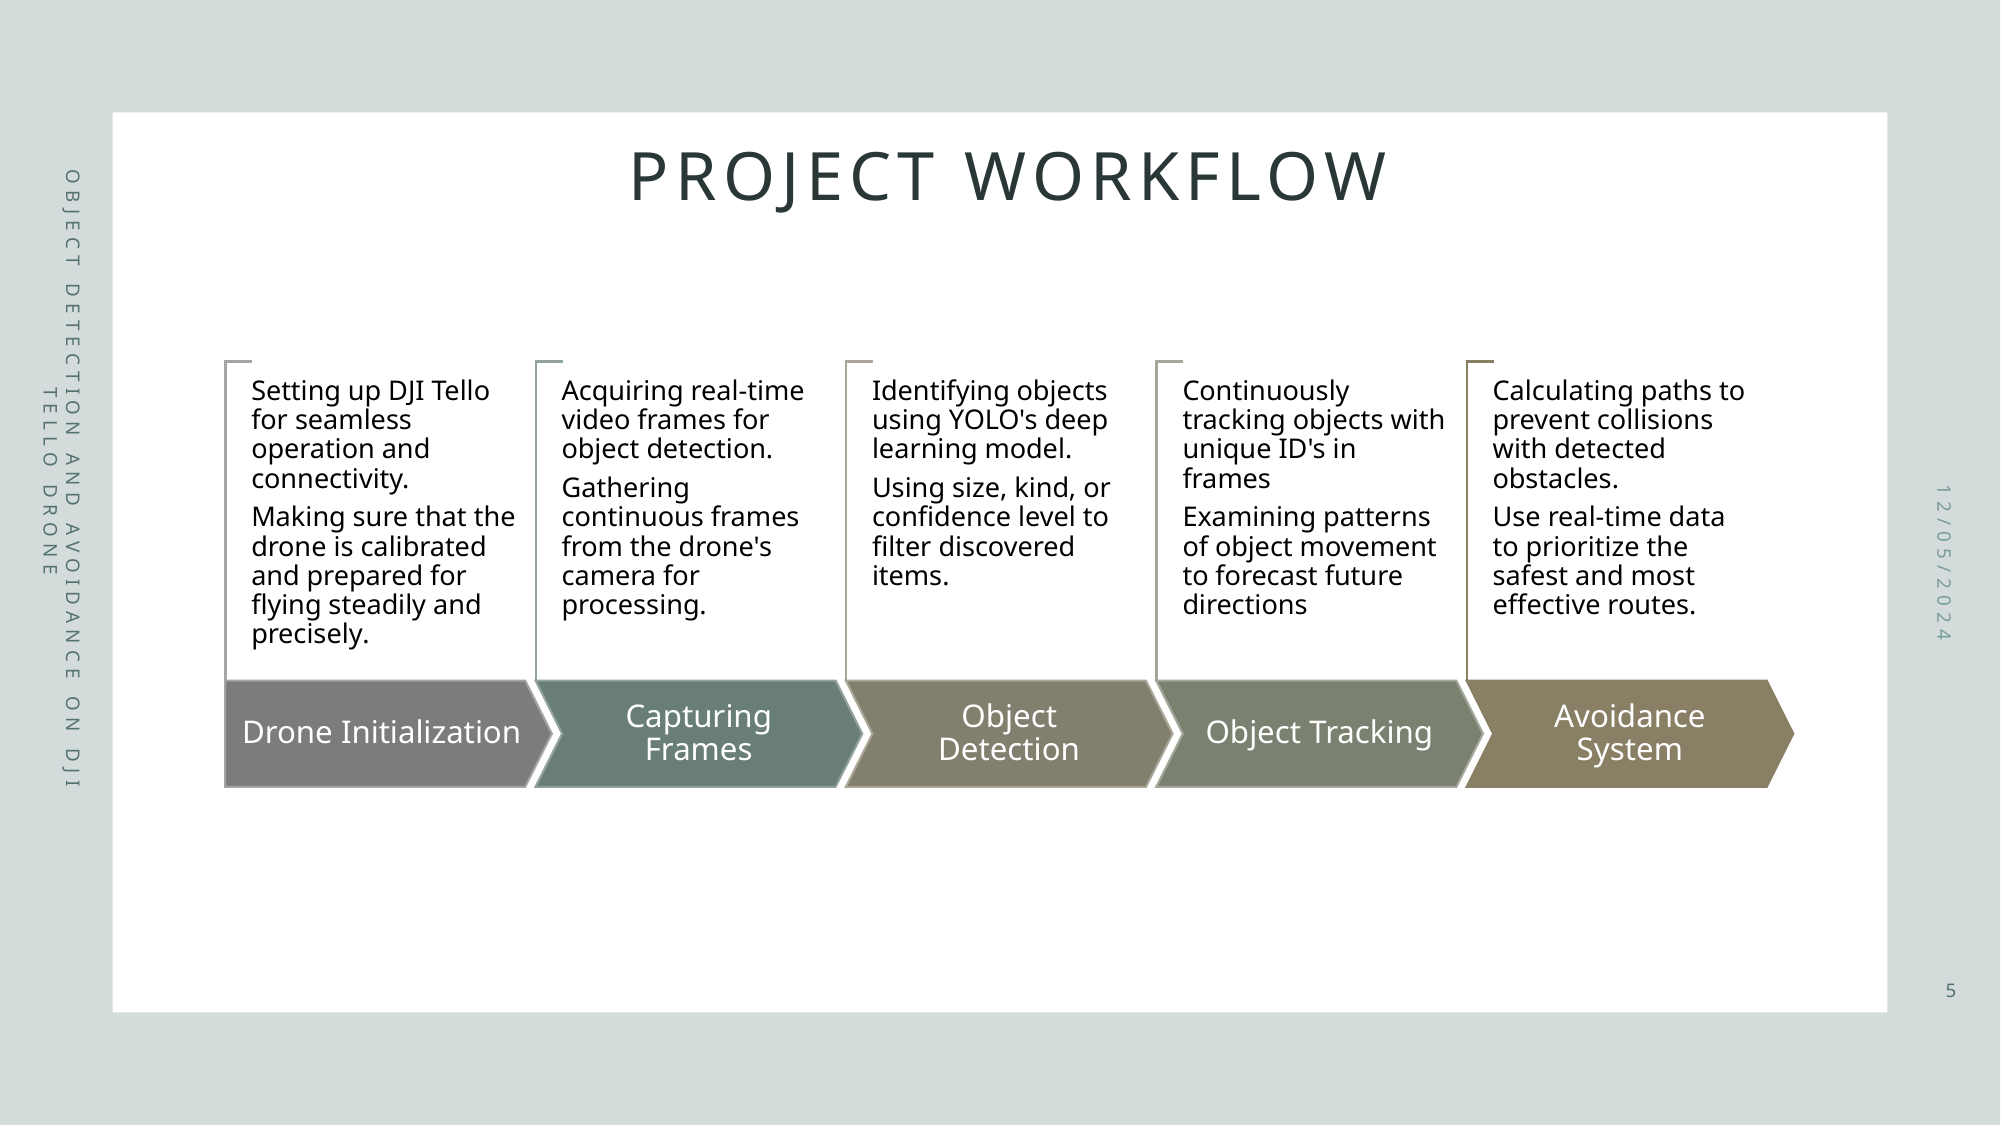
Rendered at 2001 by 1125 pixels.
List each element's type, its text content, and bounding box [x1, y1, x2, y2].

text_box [224, 219, 1794, 929]
text_box Object Detection and avoidance on DJI Tello drone [28, 143, 96, 819]
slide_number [1911, 224, 1979, 900]
text_box 5 [1828, 961, 1972, 1022]
text_box Project Workflow [229, 103, 1787, 219]
